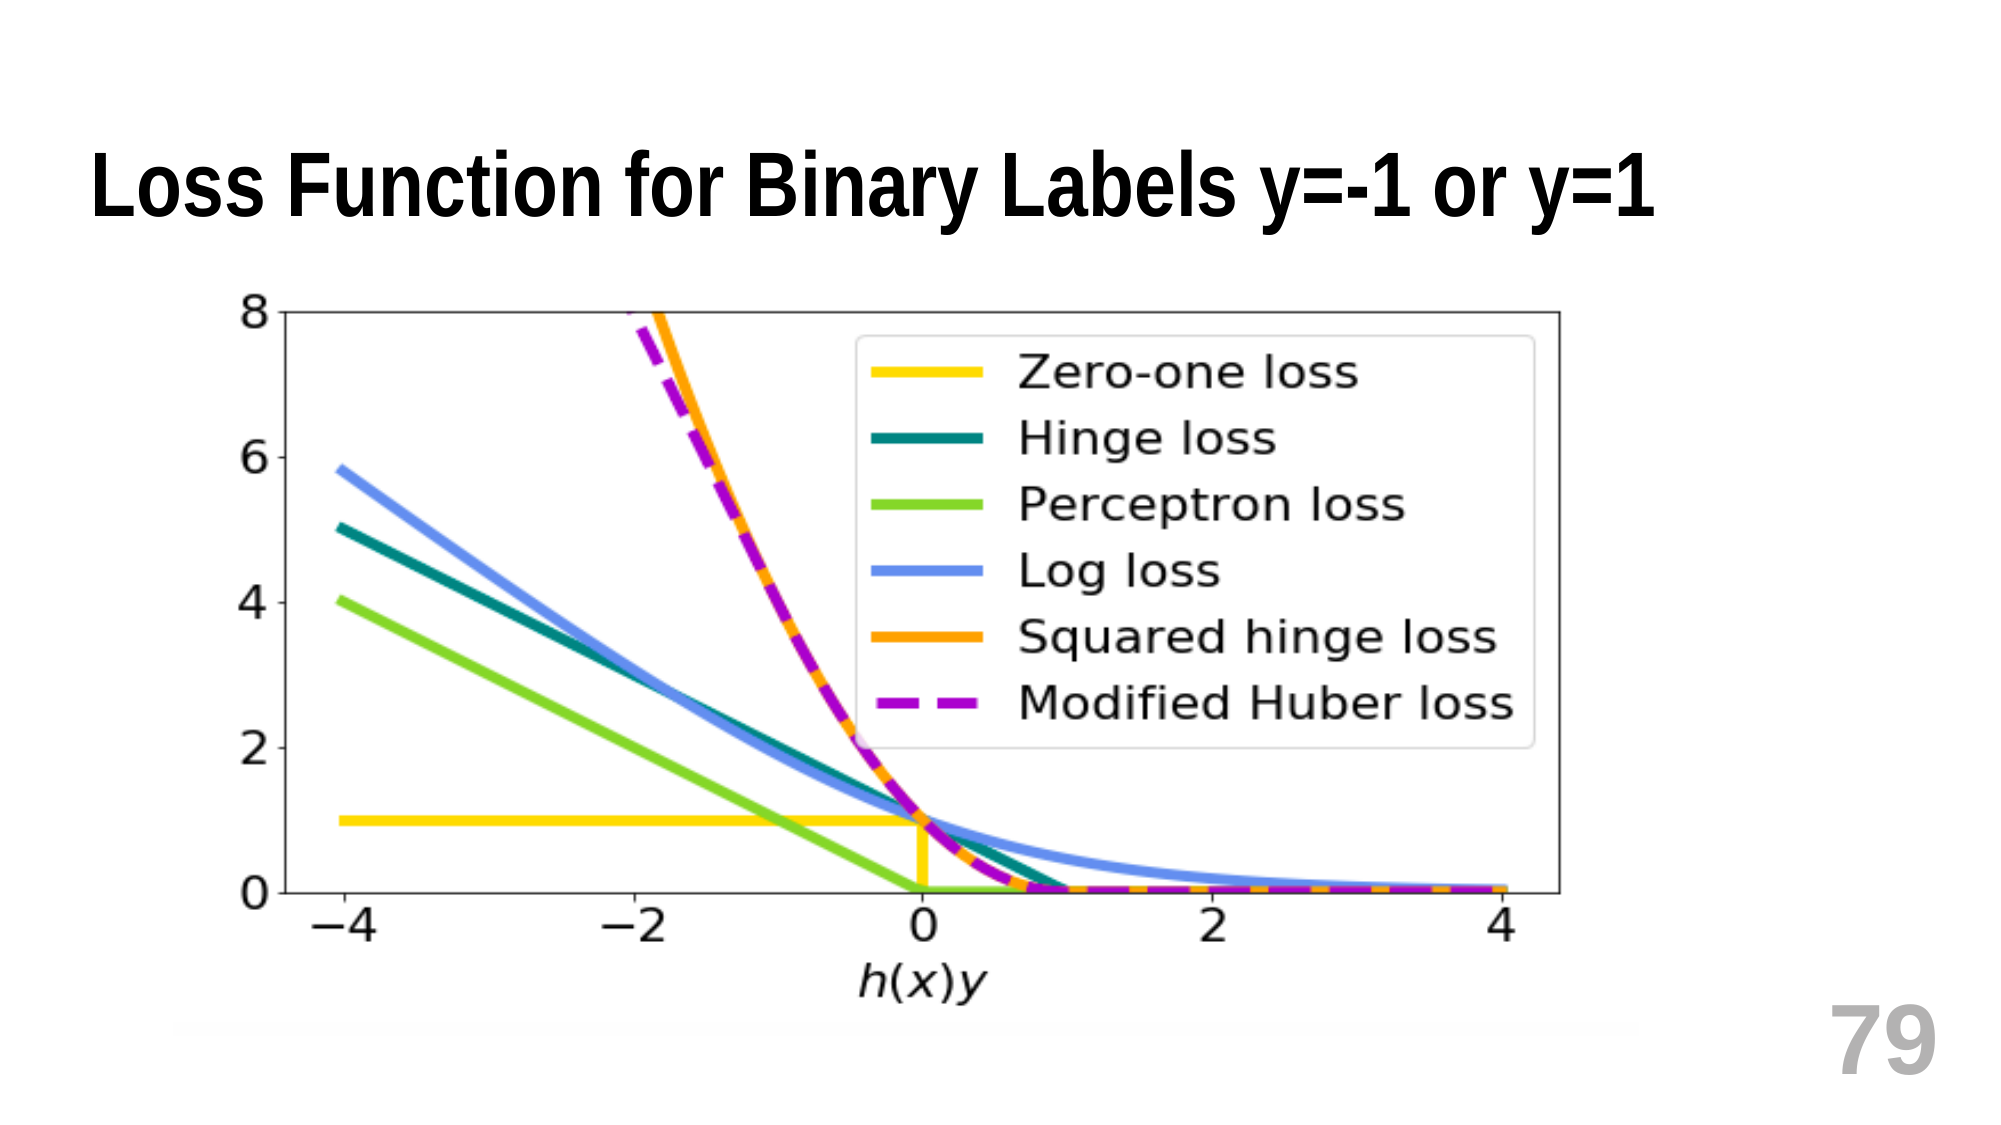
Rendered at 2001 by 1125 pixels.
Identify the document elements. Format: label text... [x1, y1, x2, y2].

slide_number 79 [1638, 987, 1946, 1083]
picture [173, 269, 1639, 1036]
title Loss Function for Binary Labels y=-1 or y=1 [90, 137, 1910, 238]
